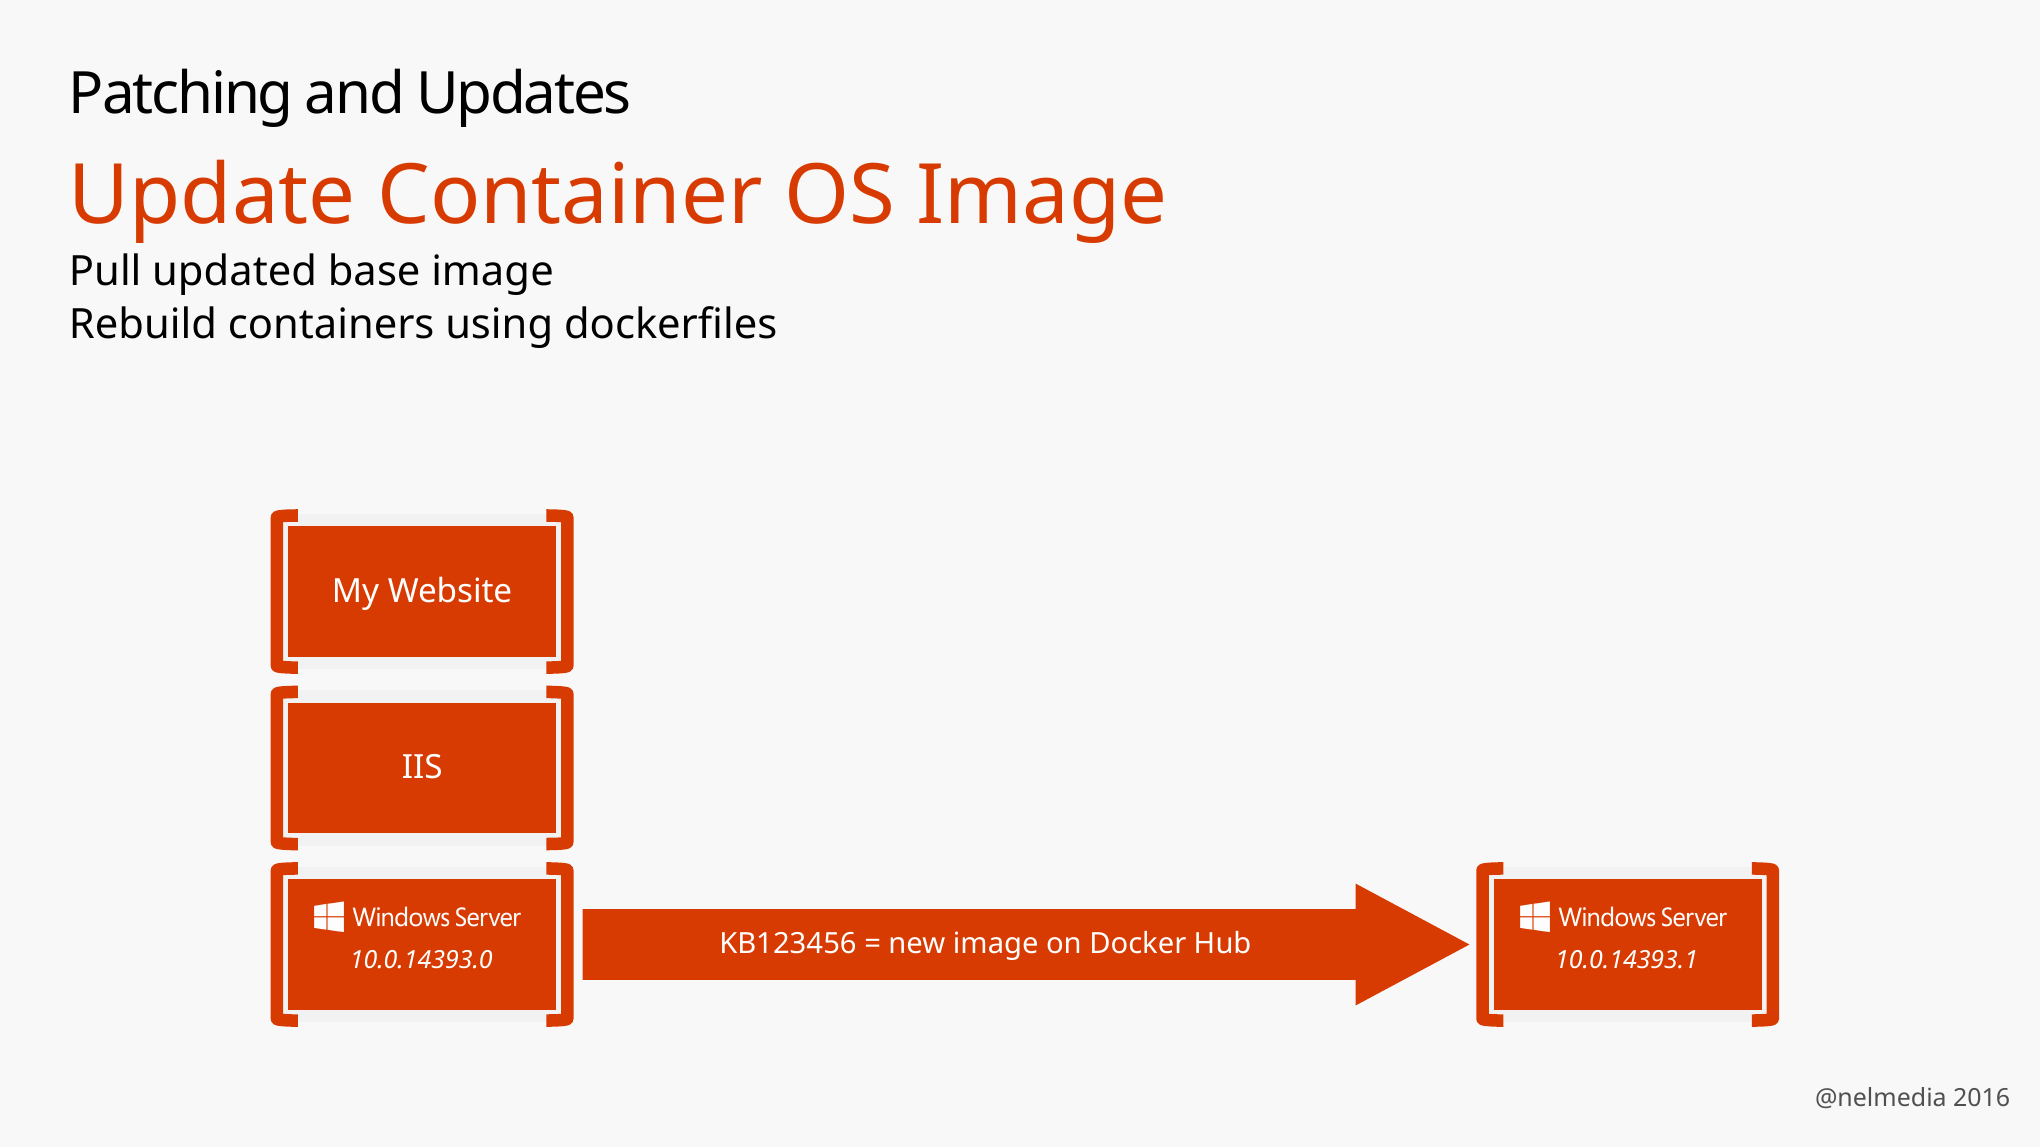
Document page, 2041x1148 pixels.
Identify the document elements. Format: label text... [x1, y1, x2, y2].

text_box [276, 515, 568, 1021]
list Update Container OS Image Pull updated base image Rebuild containers using dockerfiles [45, 136, 1996, 369]
title Patching and Updates [45, 48, 1996, 136]
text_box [582, 883, 1470, 1006]
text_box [1482, 868, 1774, 1021]
